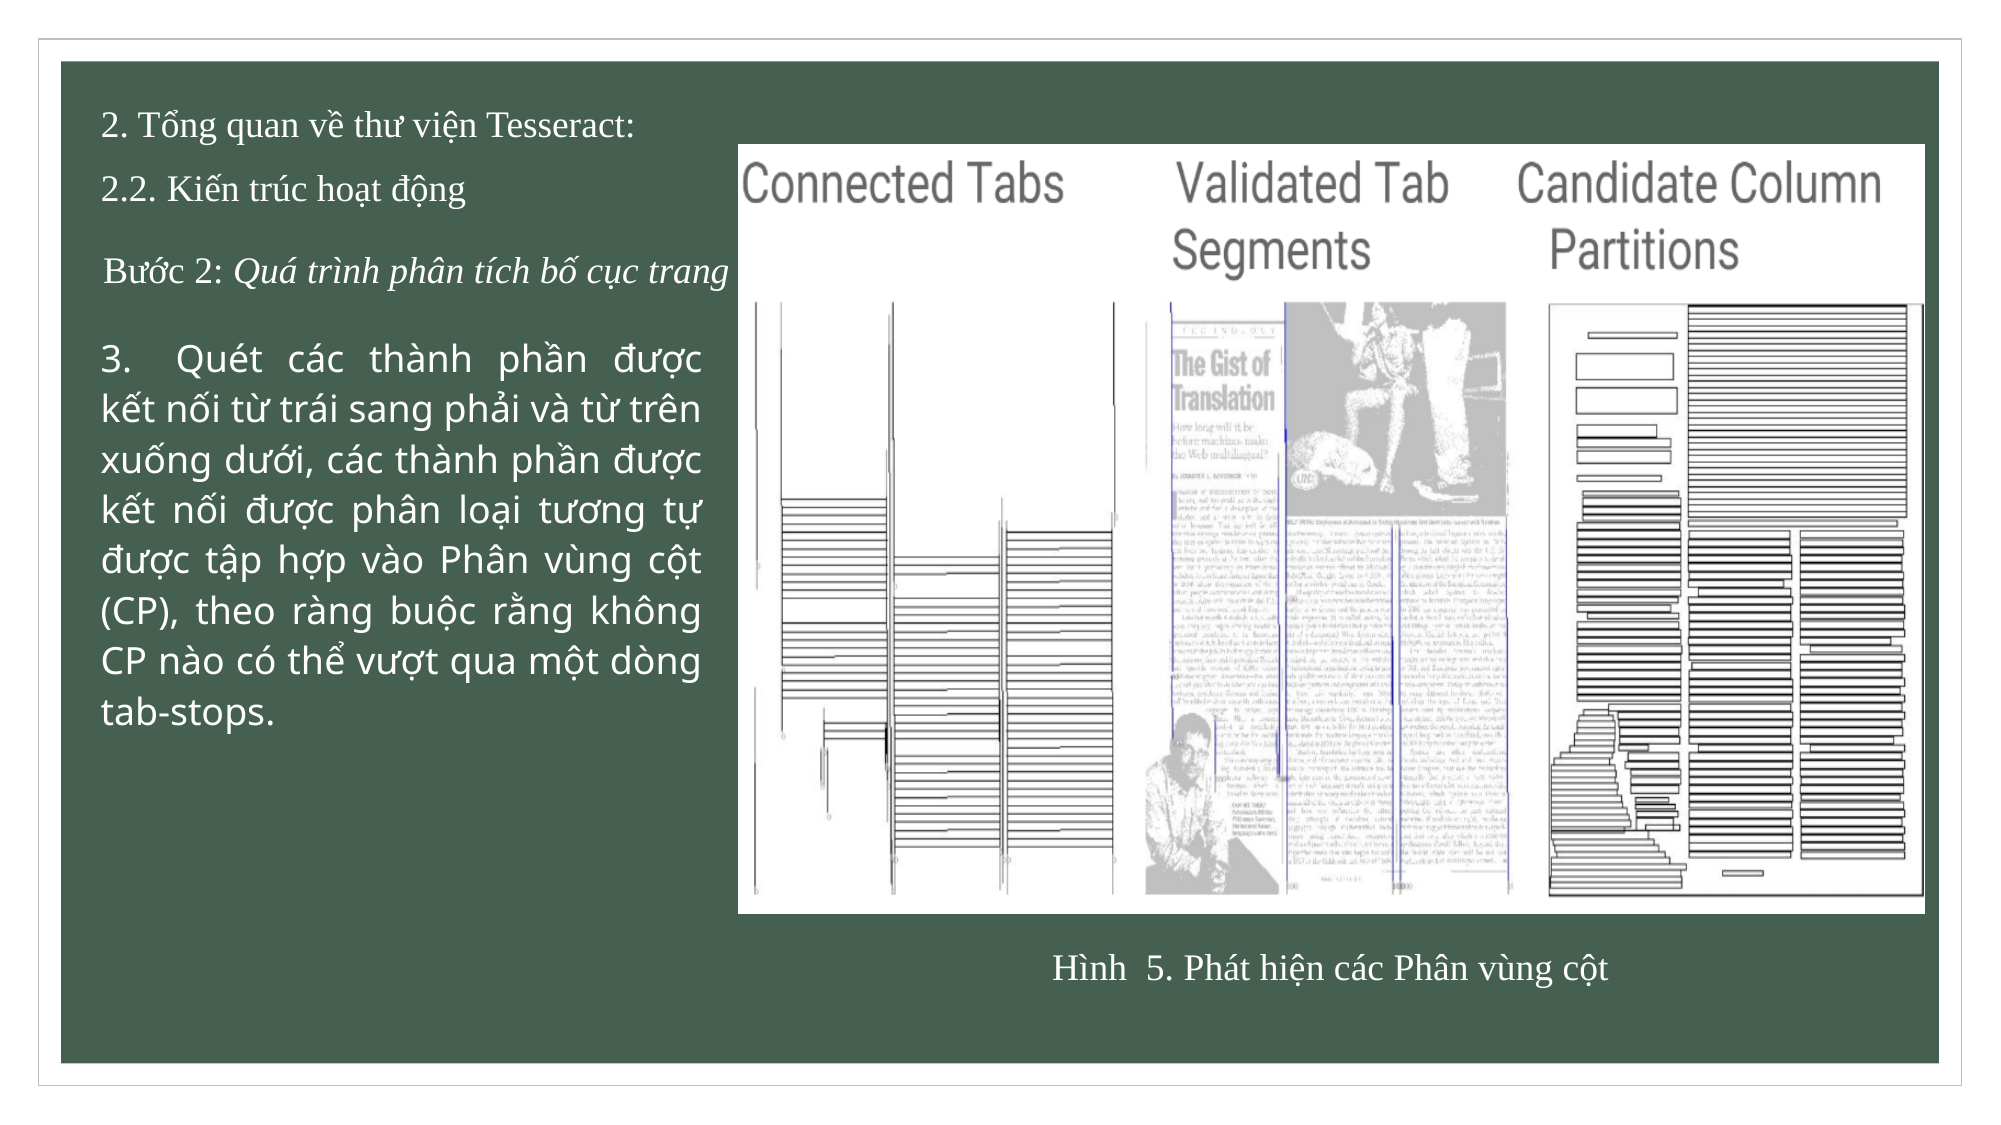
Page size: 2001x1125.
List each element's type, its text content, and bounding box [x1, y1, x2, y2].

text_box 3. Quét các thành phần được kết nối từ trái sang phải và từ trên xuống dưới, các thành phần được kết nối được phân loại tương tự được tập hợp vào Phân vùng cột (CP), theo ràng buộc rằng không CP nào có thể vượt qua một dòng tab-stops. [85, 322, 718, 740]
text_box Bước 2: Quá trình phân tích bố cục trang [88, 239, 732, 299]
picture [737, 144, 1925, 914]
list 2. Tổng quan về thư viện Tesseract: 2.2. Kiến trúc hoạt động [85, 92, 738, 343]
text_box Hình 5. Phát hiện các Phân vùng cột [1037, 935, 1625, 996]
